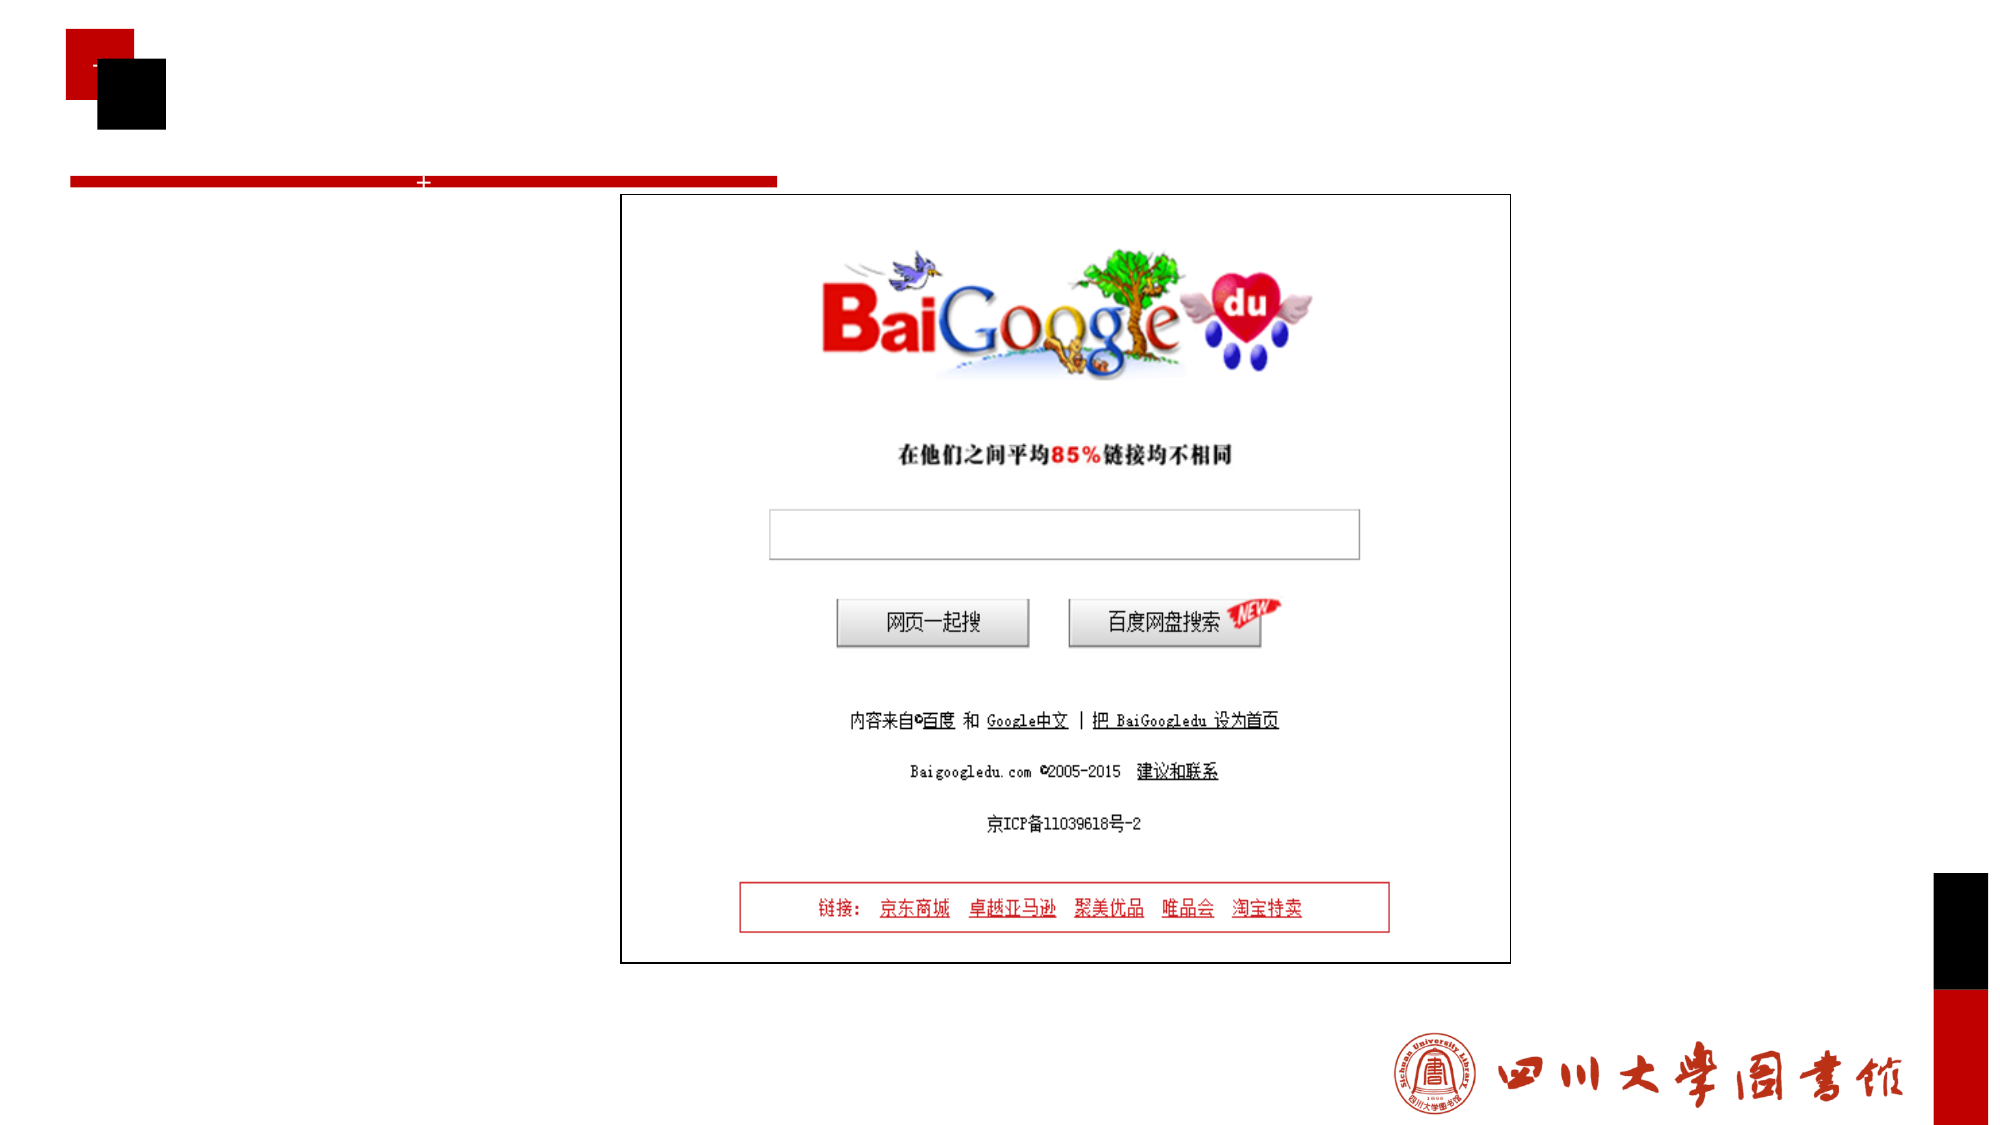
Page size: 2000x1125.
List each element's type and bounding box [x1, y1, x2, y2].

picture [1393, 1031, 1903, 1115]
picture [621, 195, 1510, 963]
